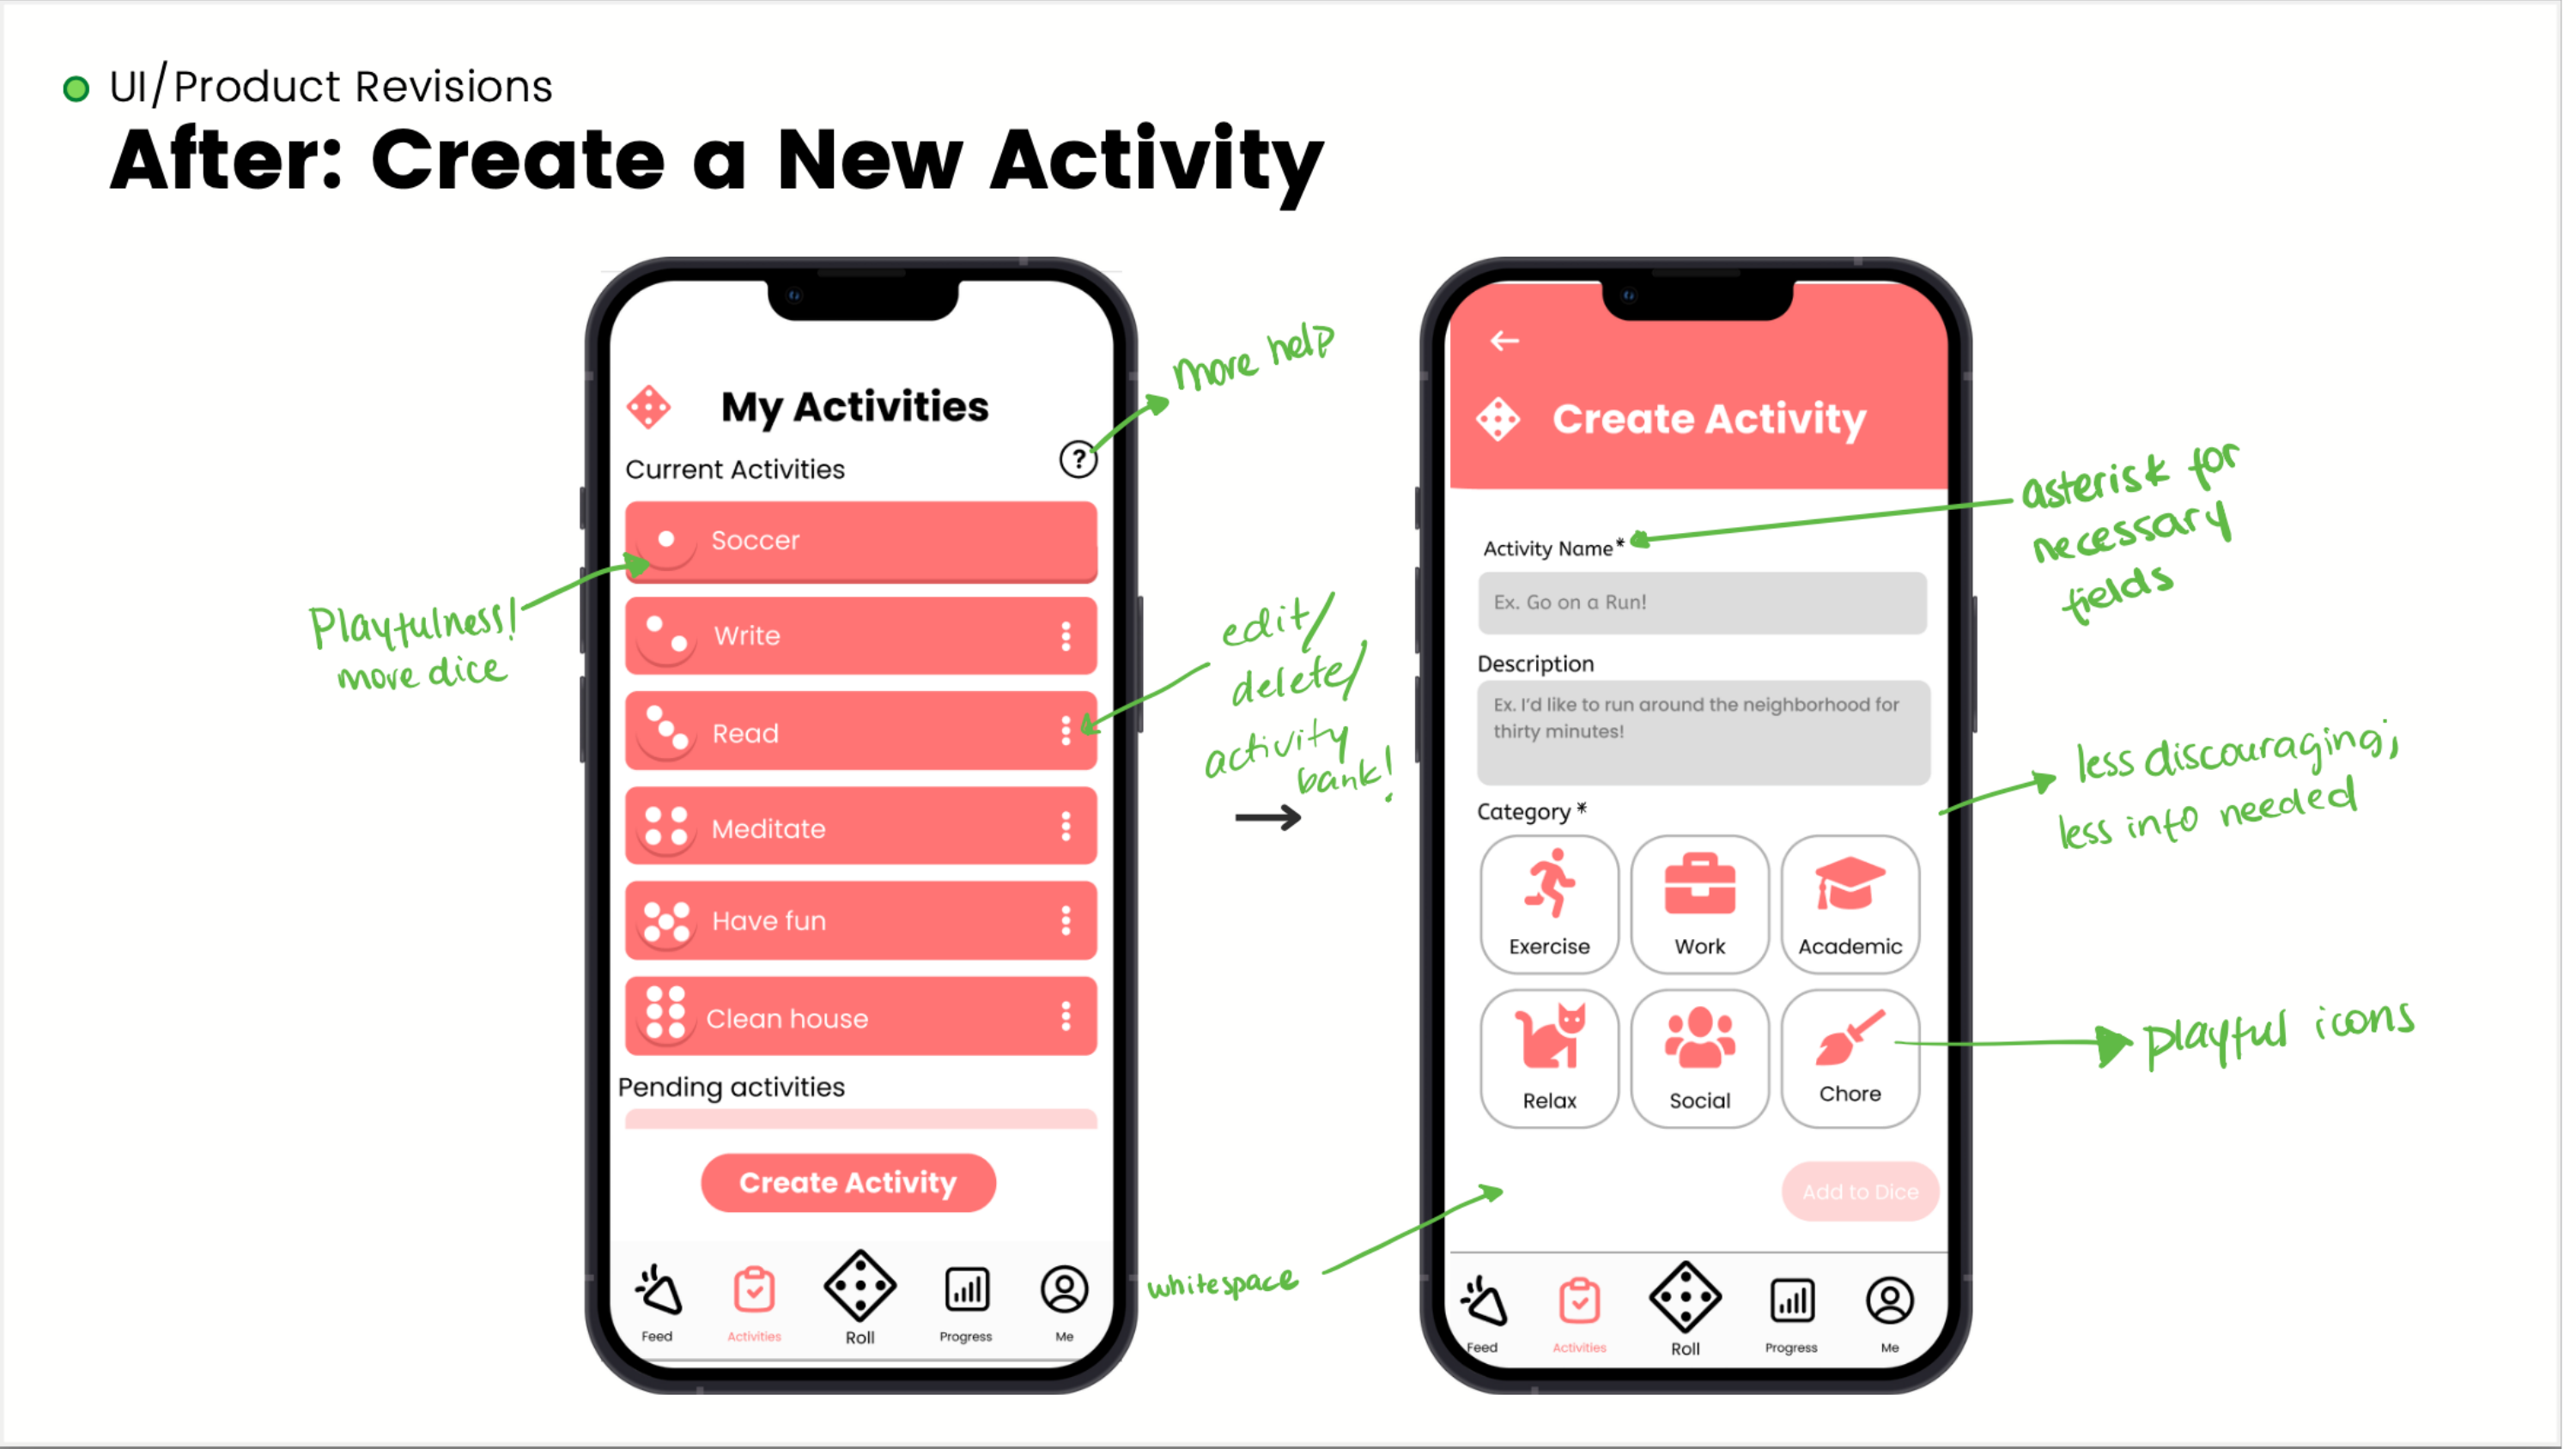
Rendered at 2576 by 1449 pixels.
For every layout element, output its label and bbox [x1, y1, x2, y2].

text_box [0, 0, 2562, 1449]
